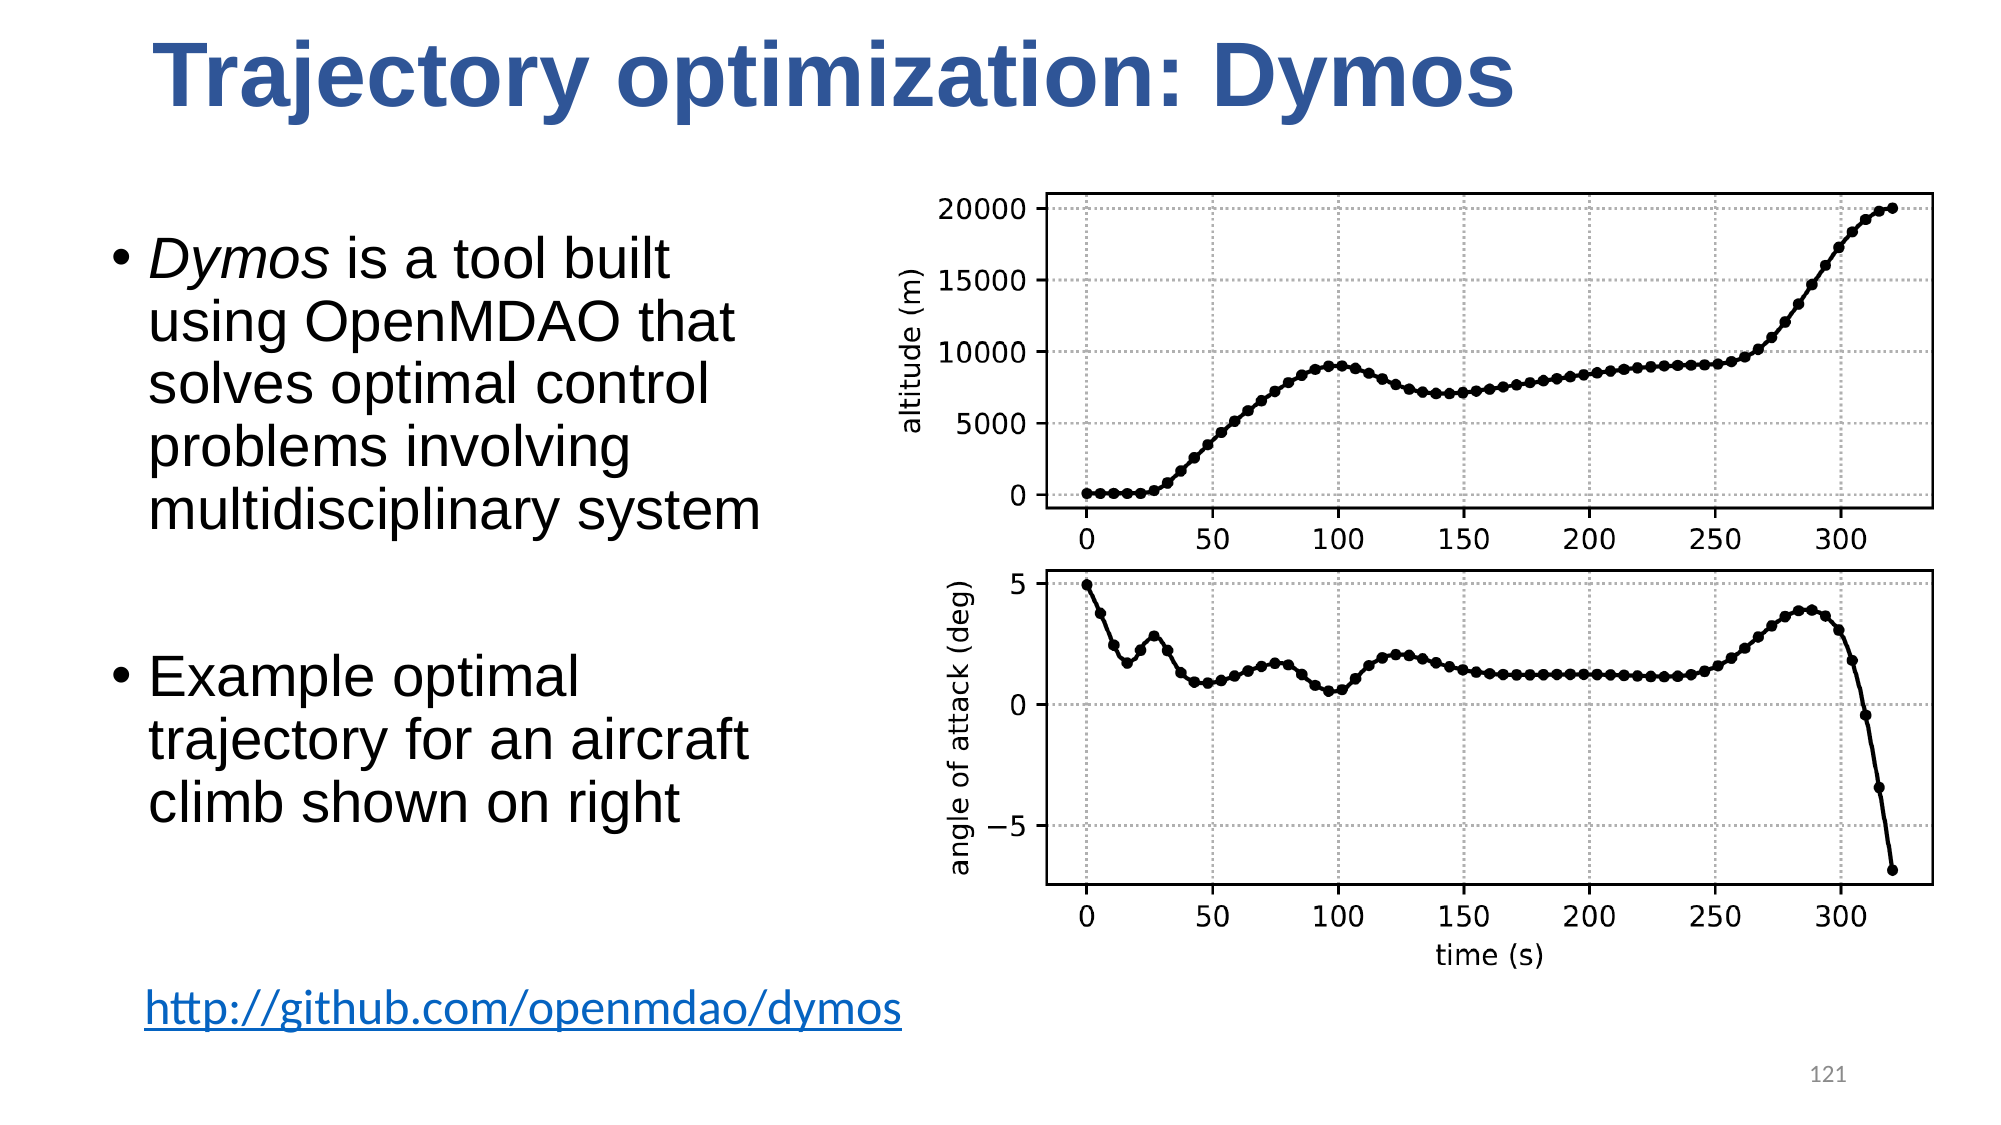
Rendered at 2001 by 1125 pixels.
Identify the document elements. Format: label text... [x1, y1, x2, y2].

list Dymos is a tool built using OpenMDAO that solves optimal control problems involving multidisciplinary system Example optimal trajectory for an aircraft climb shown on right [96, 220, 843, 935]
picture [893, 184, 1949, 971]
text_box http://github.com/openmdao/dymos [129, 966, 917, 1042]
slide_number 121 [1412, 1042, 1863, 1103]
title Trajectory optimization: Dymos [137, 13, 1863, 139]
